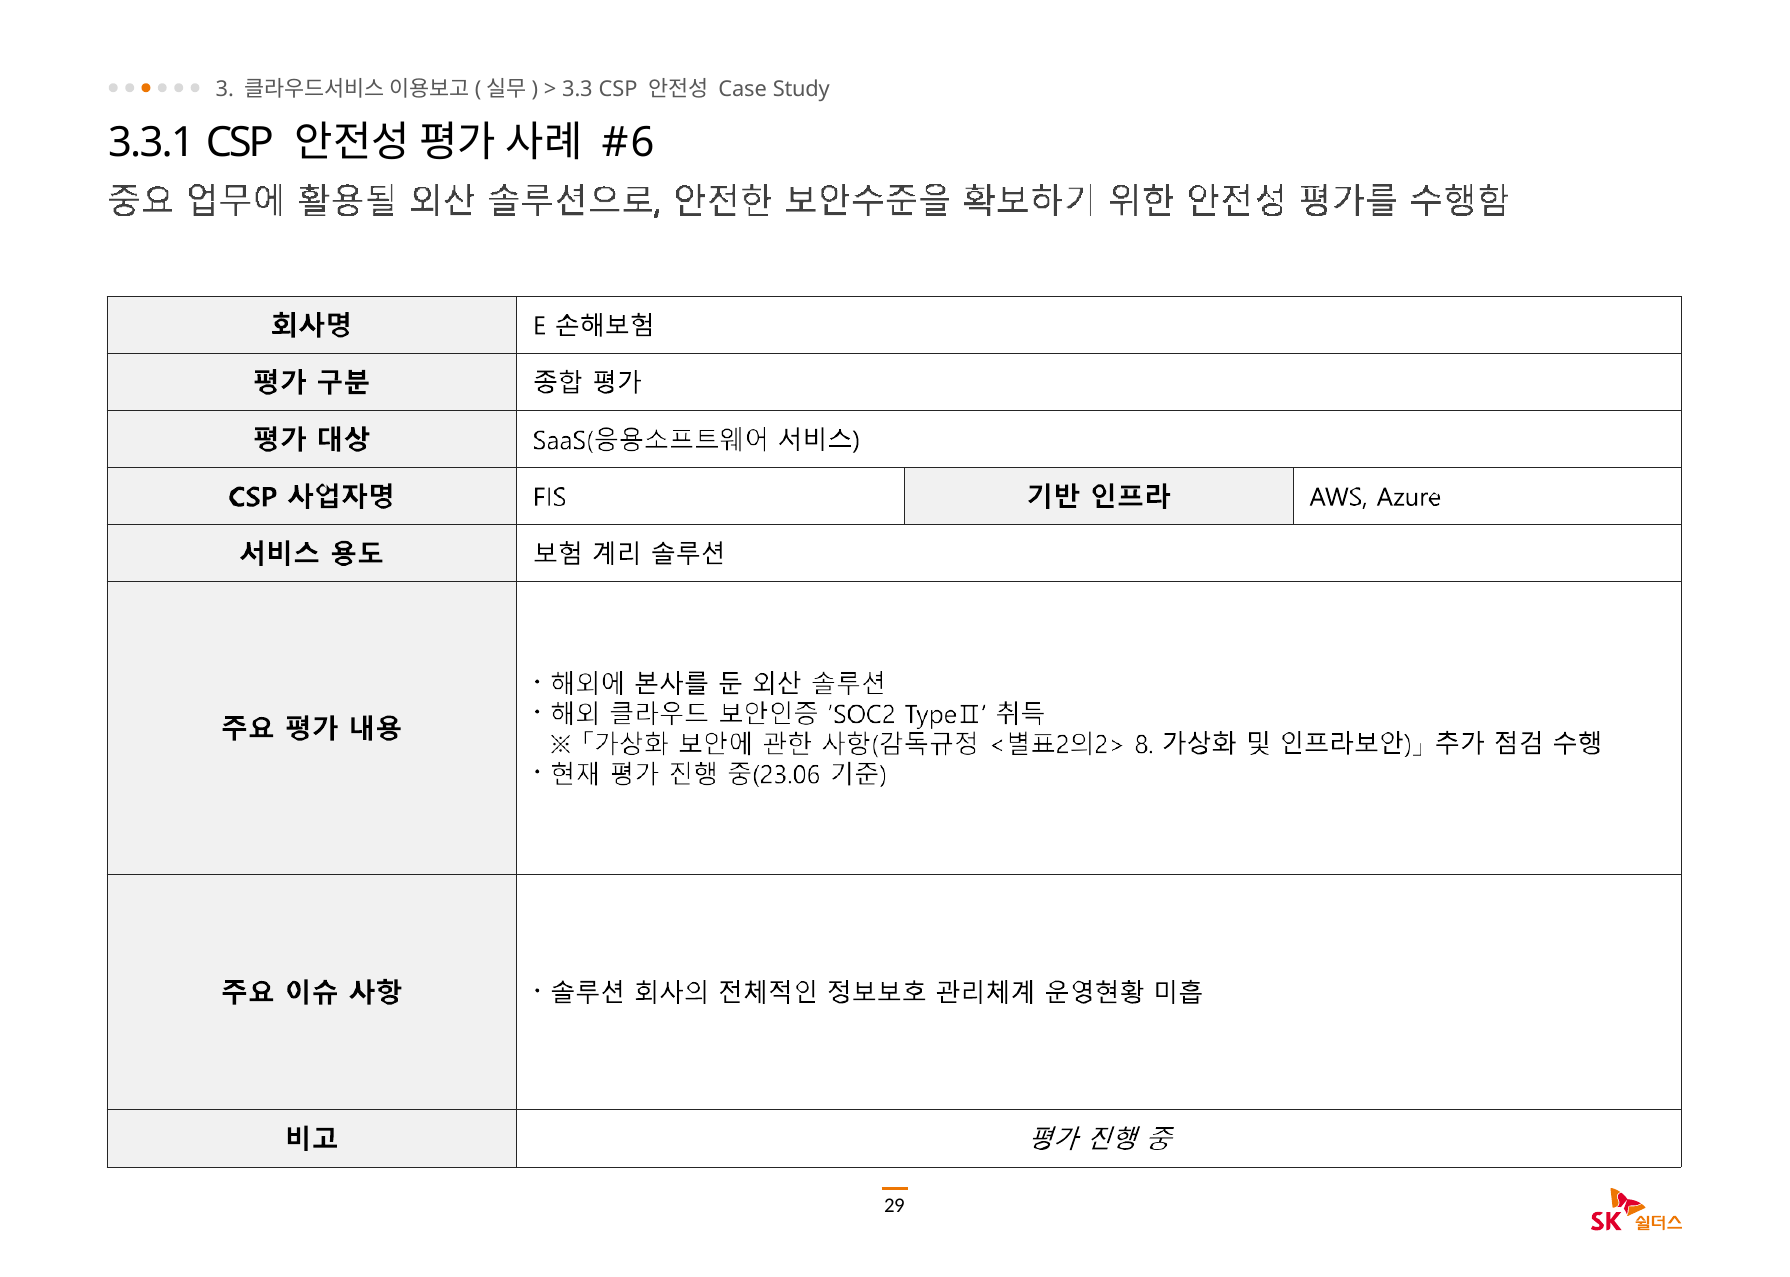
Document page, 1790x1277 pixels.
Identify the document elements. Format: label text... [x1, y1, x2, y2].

picture [1189, 184, 1282, 216]
picture [108, 185, 172, 216]
picture [189, 184, 281, 217]
picture [964, 184, 1091, 217]
text_box [190, 83, 200, 93]
title 3.3.1 CSP 안전성 평가 사례 #6 [91, 112, 1699, 328]
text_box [106, 295, 1682, 1168]
picture [786, 184, 949, 217]
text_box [488, 184, 659, 218]
picture [1109, 184, 1173, 217]
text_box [1411, 184, 1516, 217]
picture [410, 184, 474, 217]
picture [1301, 184, 1397, 217]
picture [298, 184, 393, 216]
picture [675, 184, 771, 216]
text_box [124, 83, 151, 93]
text_box 3. 클라우드서비스 이용보고(실무) > 3.3 CSP 안전성 Case Study [213, 72, 846, 101]
text_box [157, 83, 167, 93]
slide_number 21 [877, 1194, 914, 1277]
text_box [174, 83, 184, 93]
